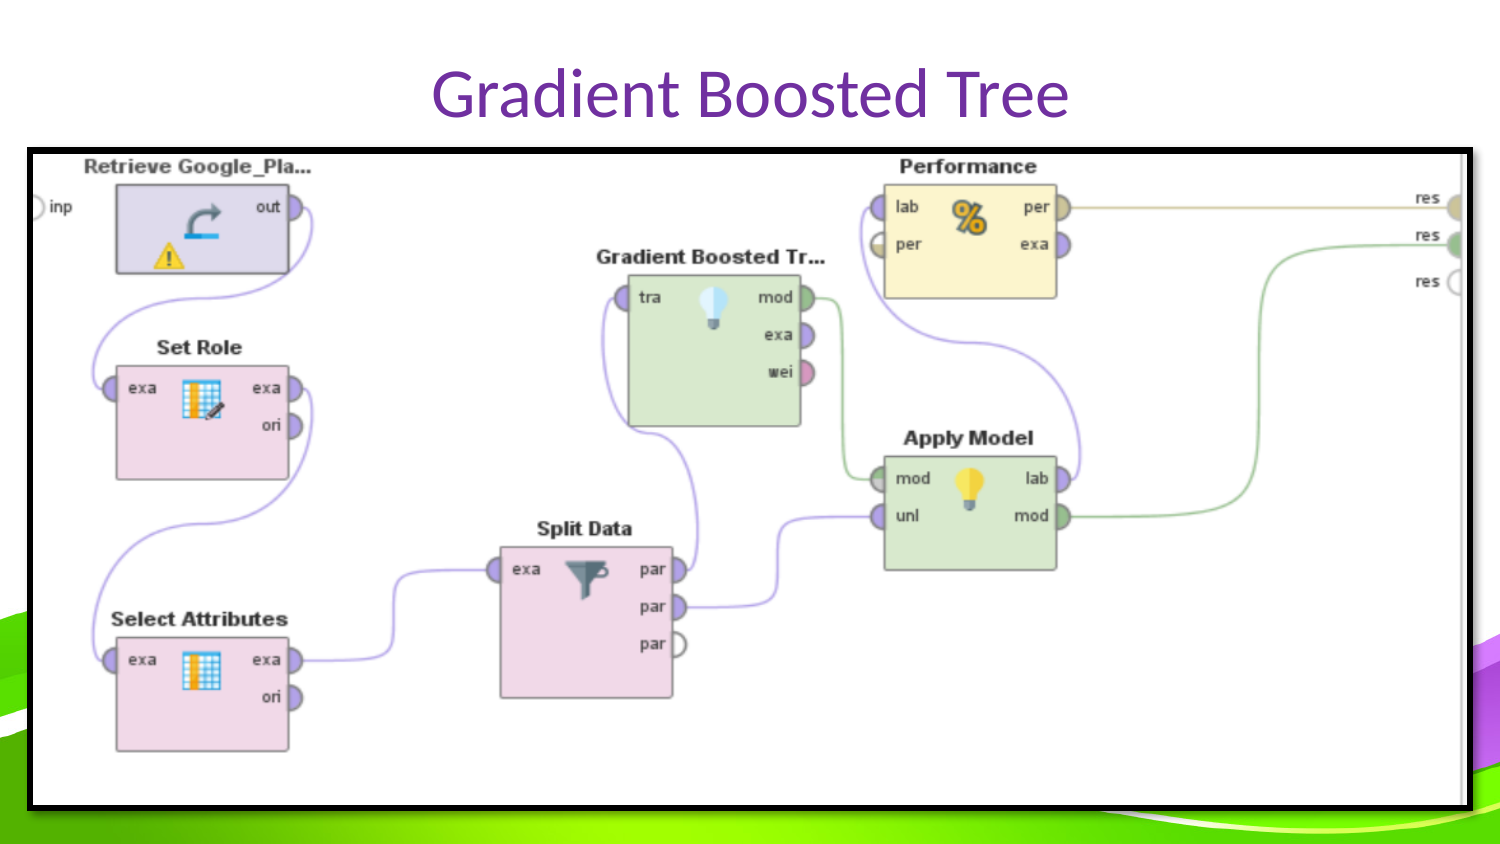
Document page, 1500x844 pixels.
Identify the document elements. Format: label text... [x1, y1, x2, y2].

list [33, 153, 1467, 806]
title Gradient Boosted Tree [73, 38, 1429, 139]
picture [0, 0, 1500, 844]
